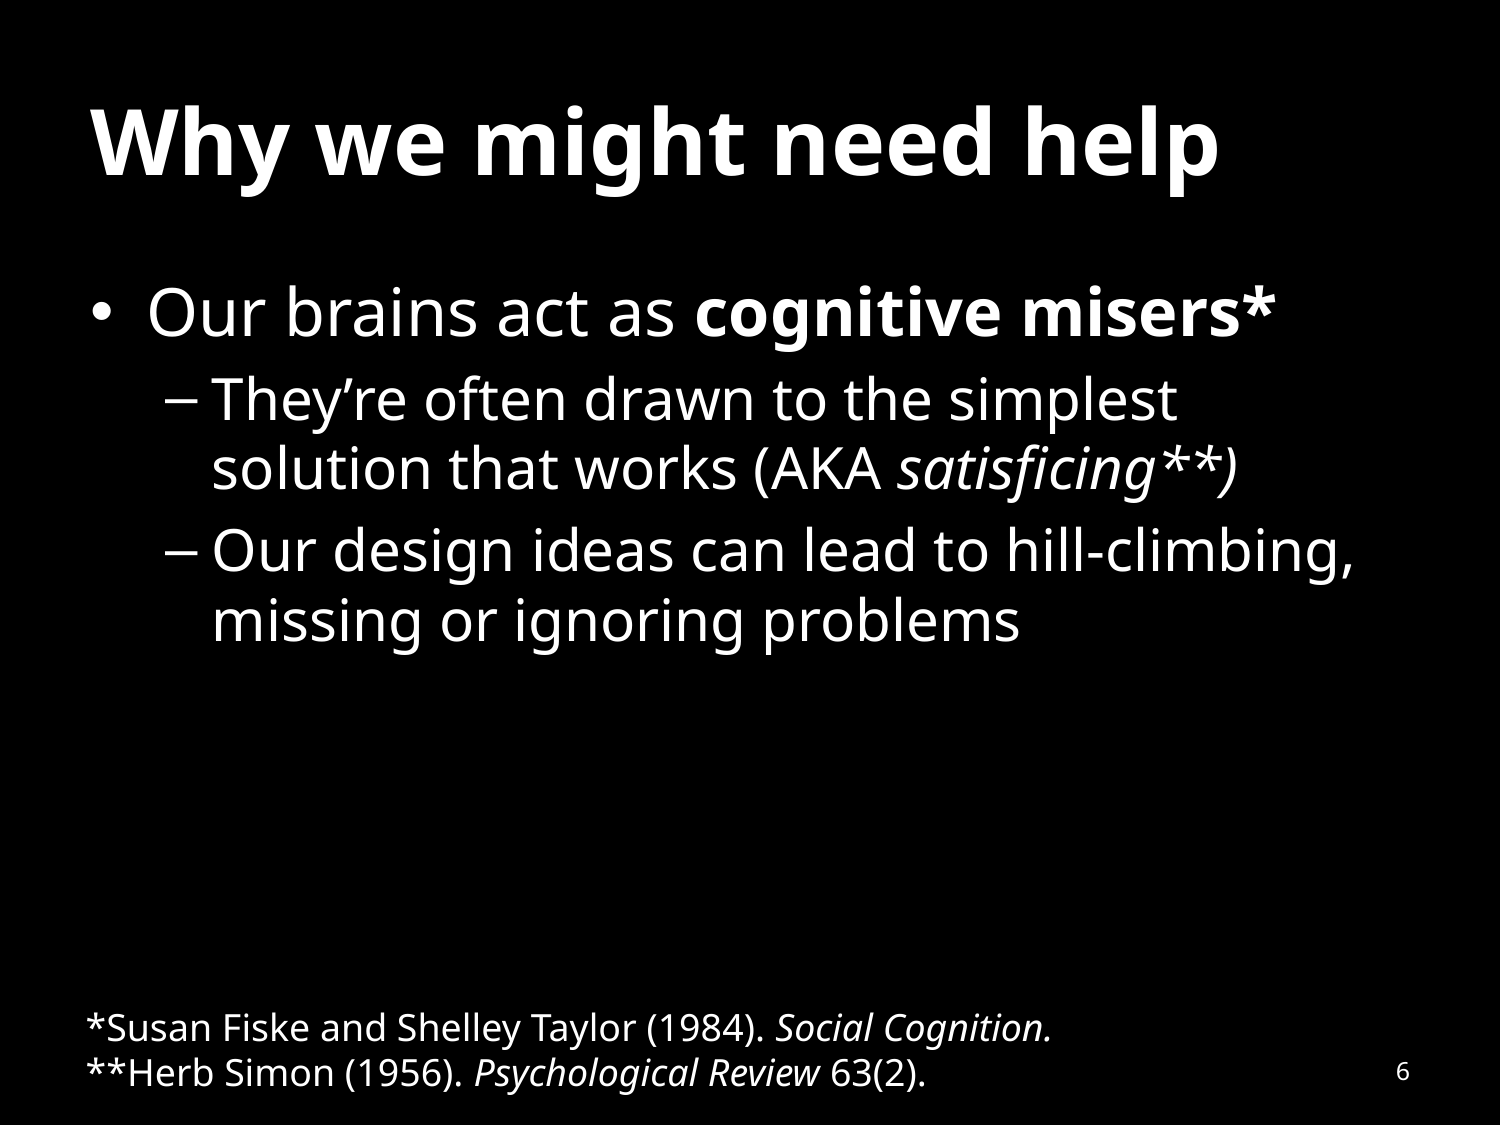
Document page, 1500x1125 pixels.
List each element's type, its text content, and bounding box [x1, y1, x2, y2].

list Our brains act as cognitive misers* They’re often drawn to the simplest solution that works (aka satisficing**) Our design ideas can lead to hill-climbing, missing or ignoring problems [75, 262, 1425, 1005]
text_box *Susan Fiske and Shelley Taylor (1984). Social Cognition. **Herb Simon (1956). Psychological Review 63(2). [70, 996, 1079, 1102]
title Why we might need help [75, 45, 1425, 233]
slide_number 6 [1074, 1042, 1425, 1103]
